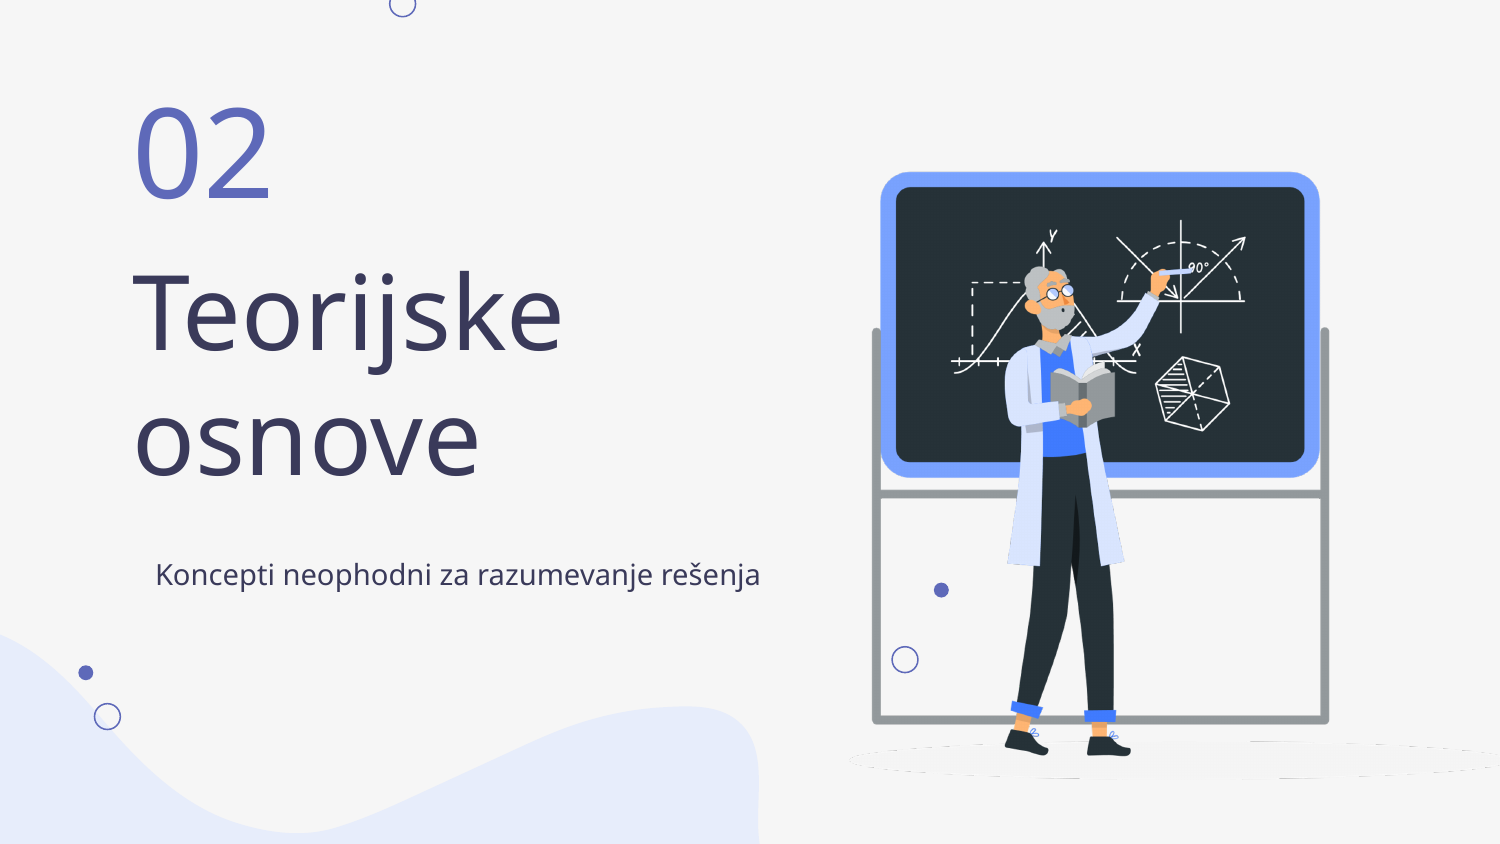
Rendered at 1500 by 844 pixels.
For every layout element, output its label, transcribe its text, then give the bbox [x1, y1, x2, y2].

title Teorijske osnove [116, 263, 757, 512]
subtitle Koncepti neophodni za razumevanje rešenja [116, 536, 757, 598]
title 02 [116, 88, 388, 239]
picture [762, 59, 1500, 844]
